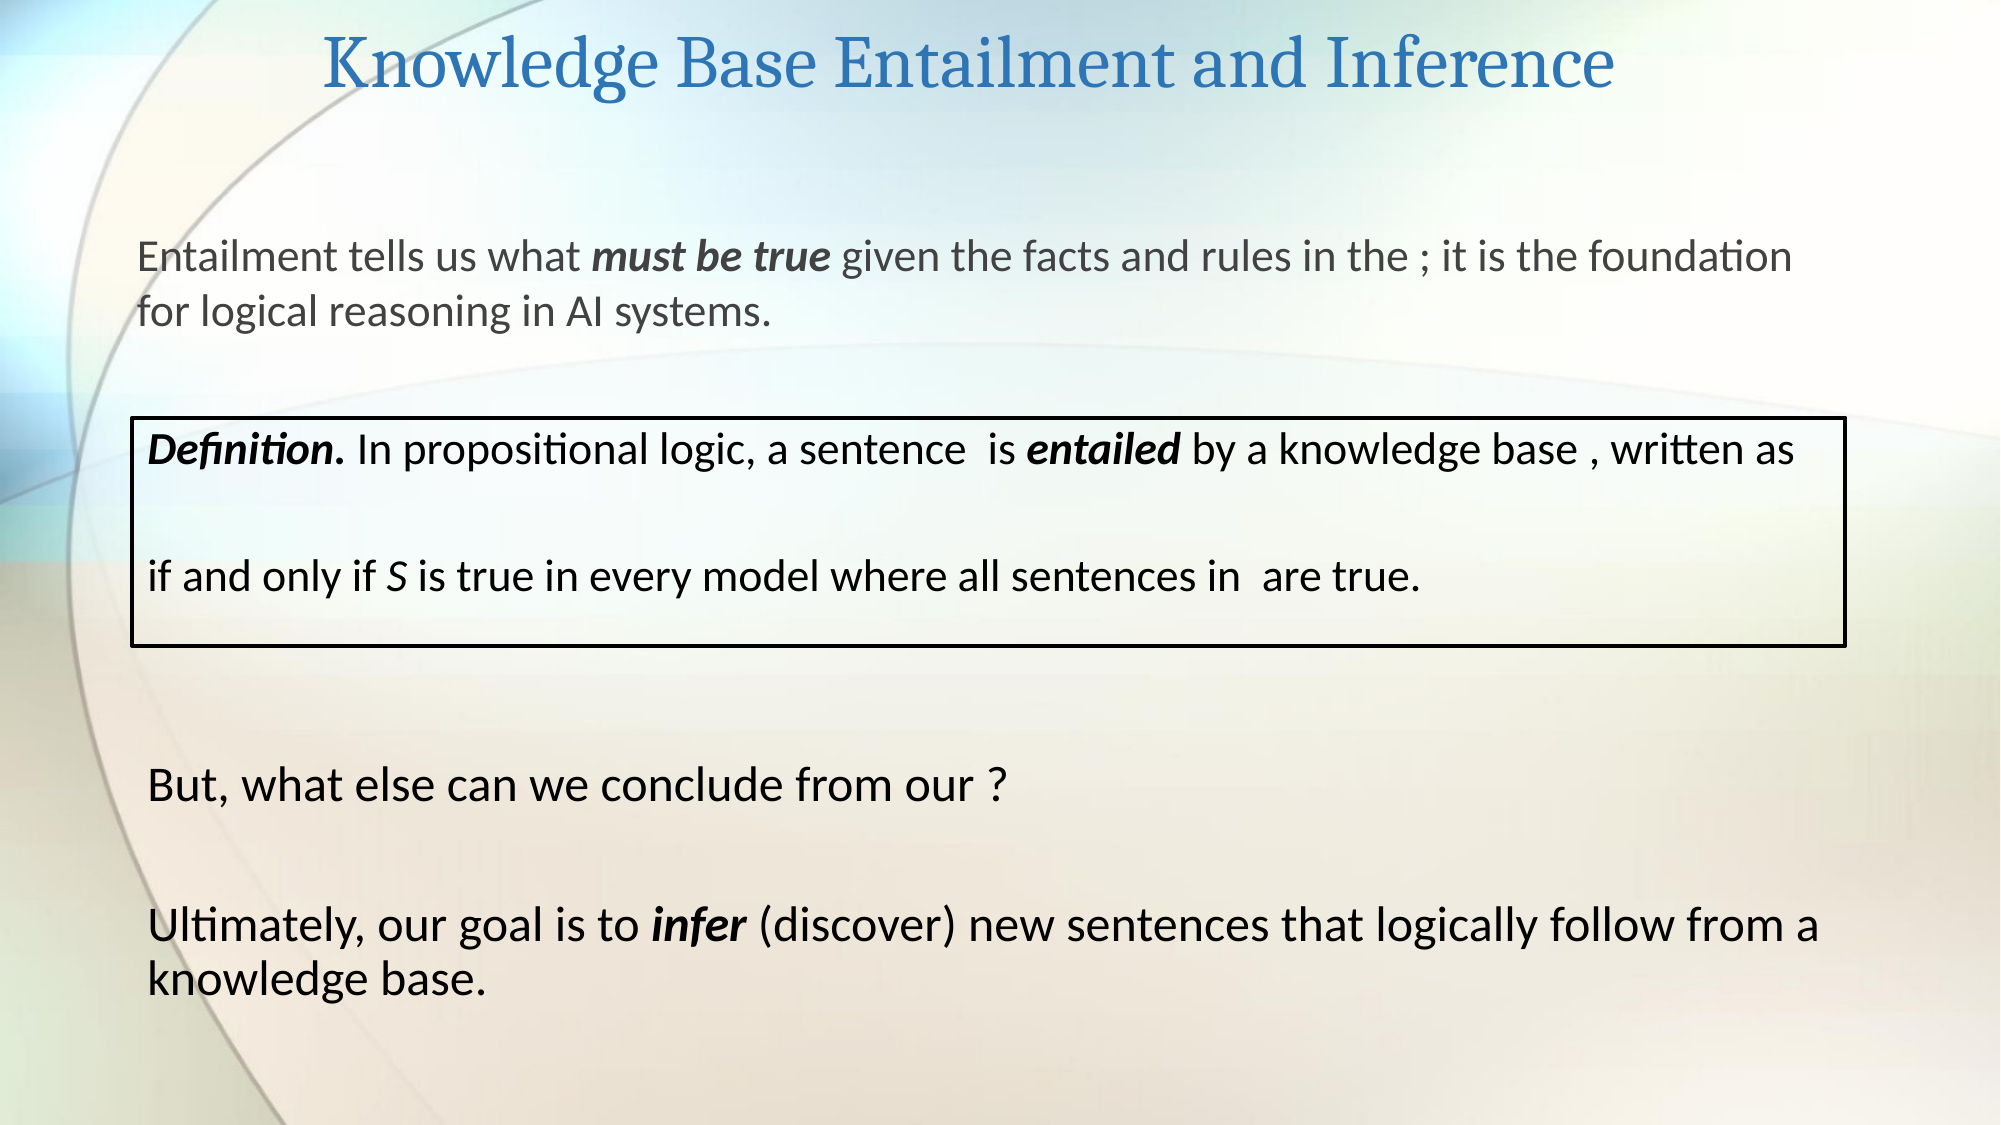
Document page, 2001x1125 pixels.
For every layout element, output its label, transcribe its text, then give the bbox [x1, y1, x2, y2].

text_box Knowledge Base Entailment and Inference [77, 11, 1863, 105]
list Ultimately, our goal is to infer (discover) new sentences that logically follow from a knowledge base. [132, 890, 1846, 1010]
picture [0, 0, 2001, 1125]
